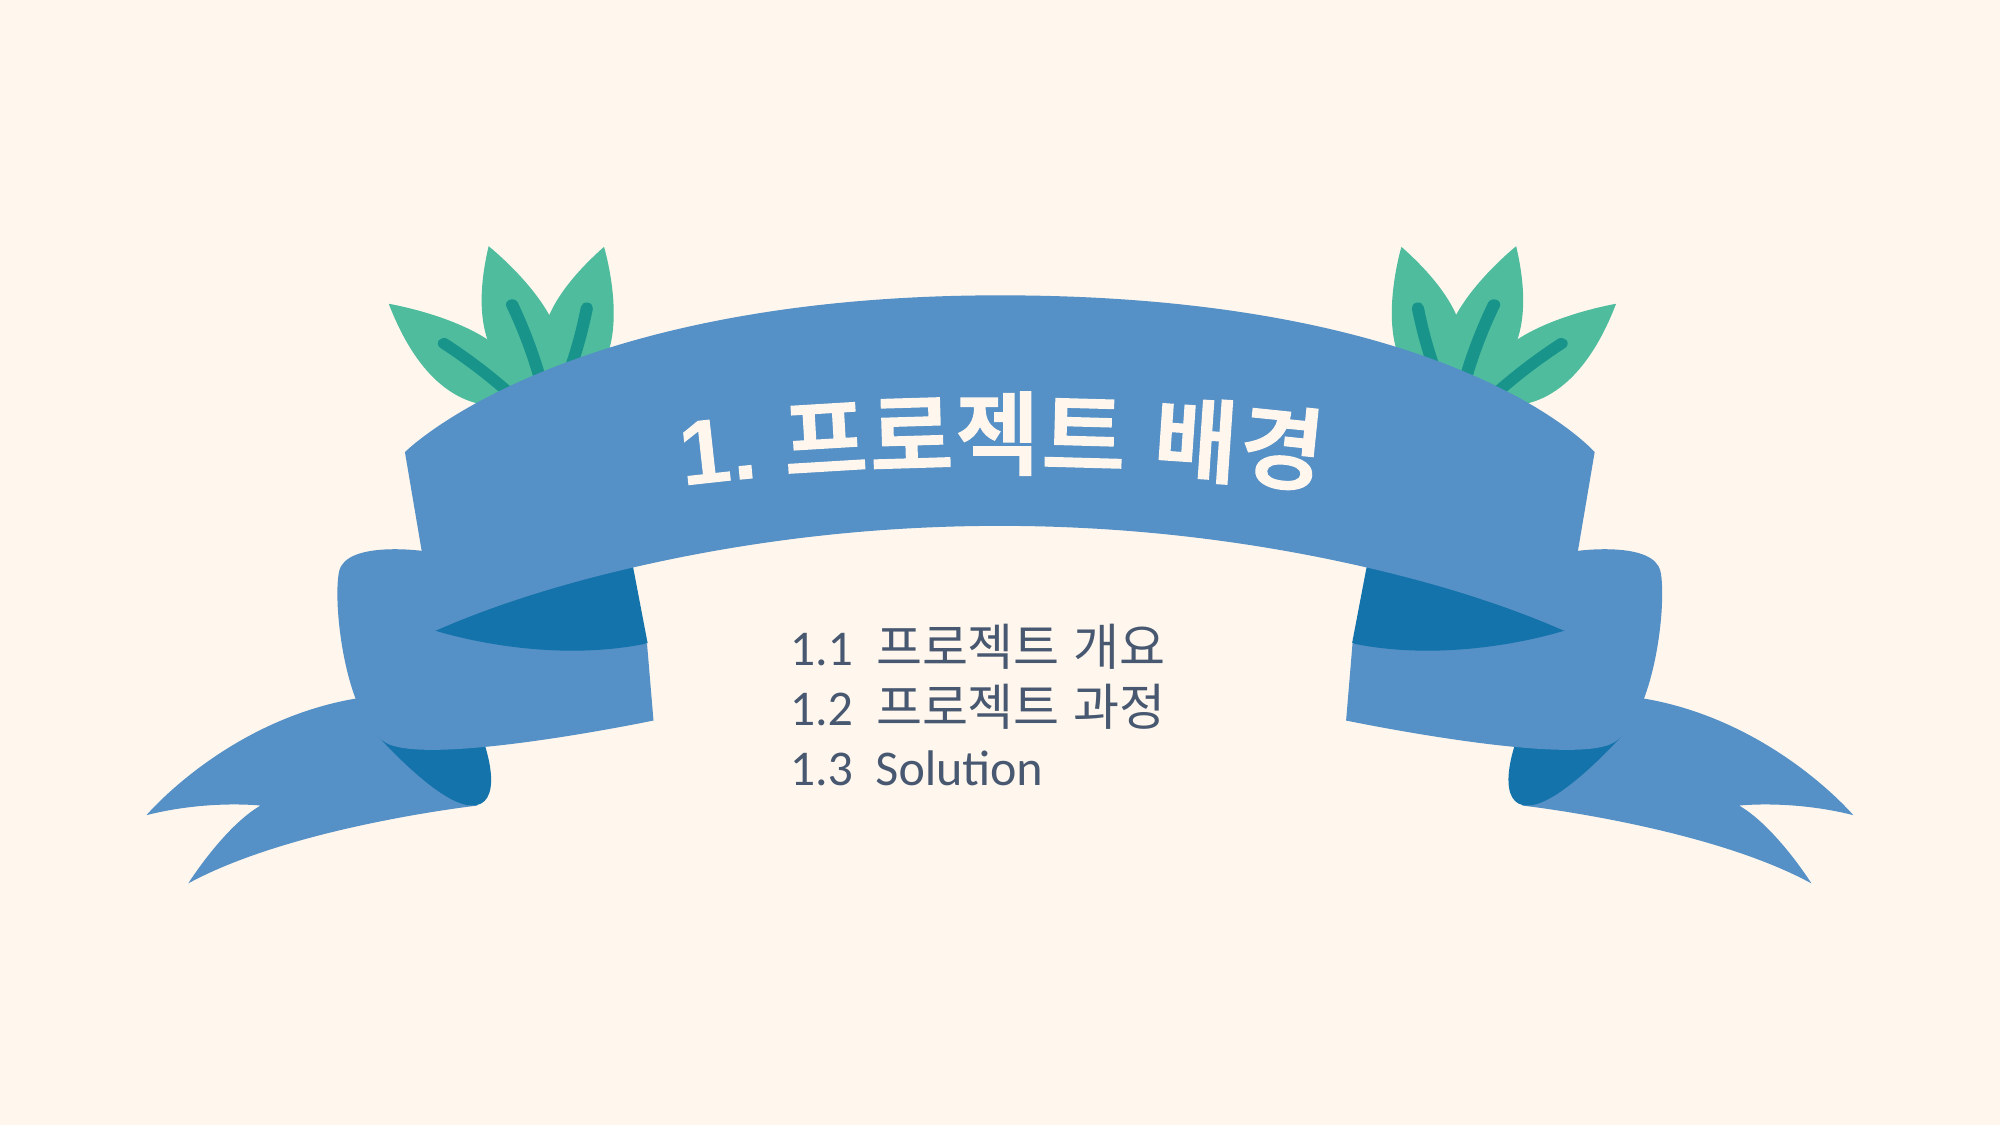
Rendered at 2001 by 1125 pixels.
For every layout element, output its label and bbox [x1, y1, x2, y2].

text_box [146, 246, 1854, 884]
